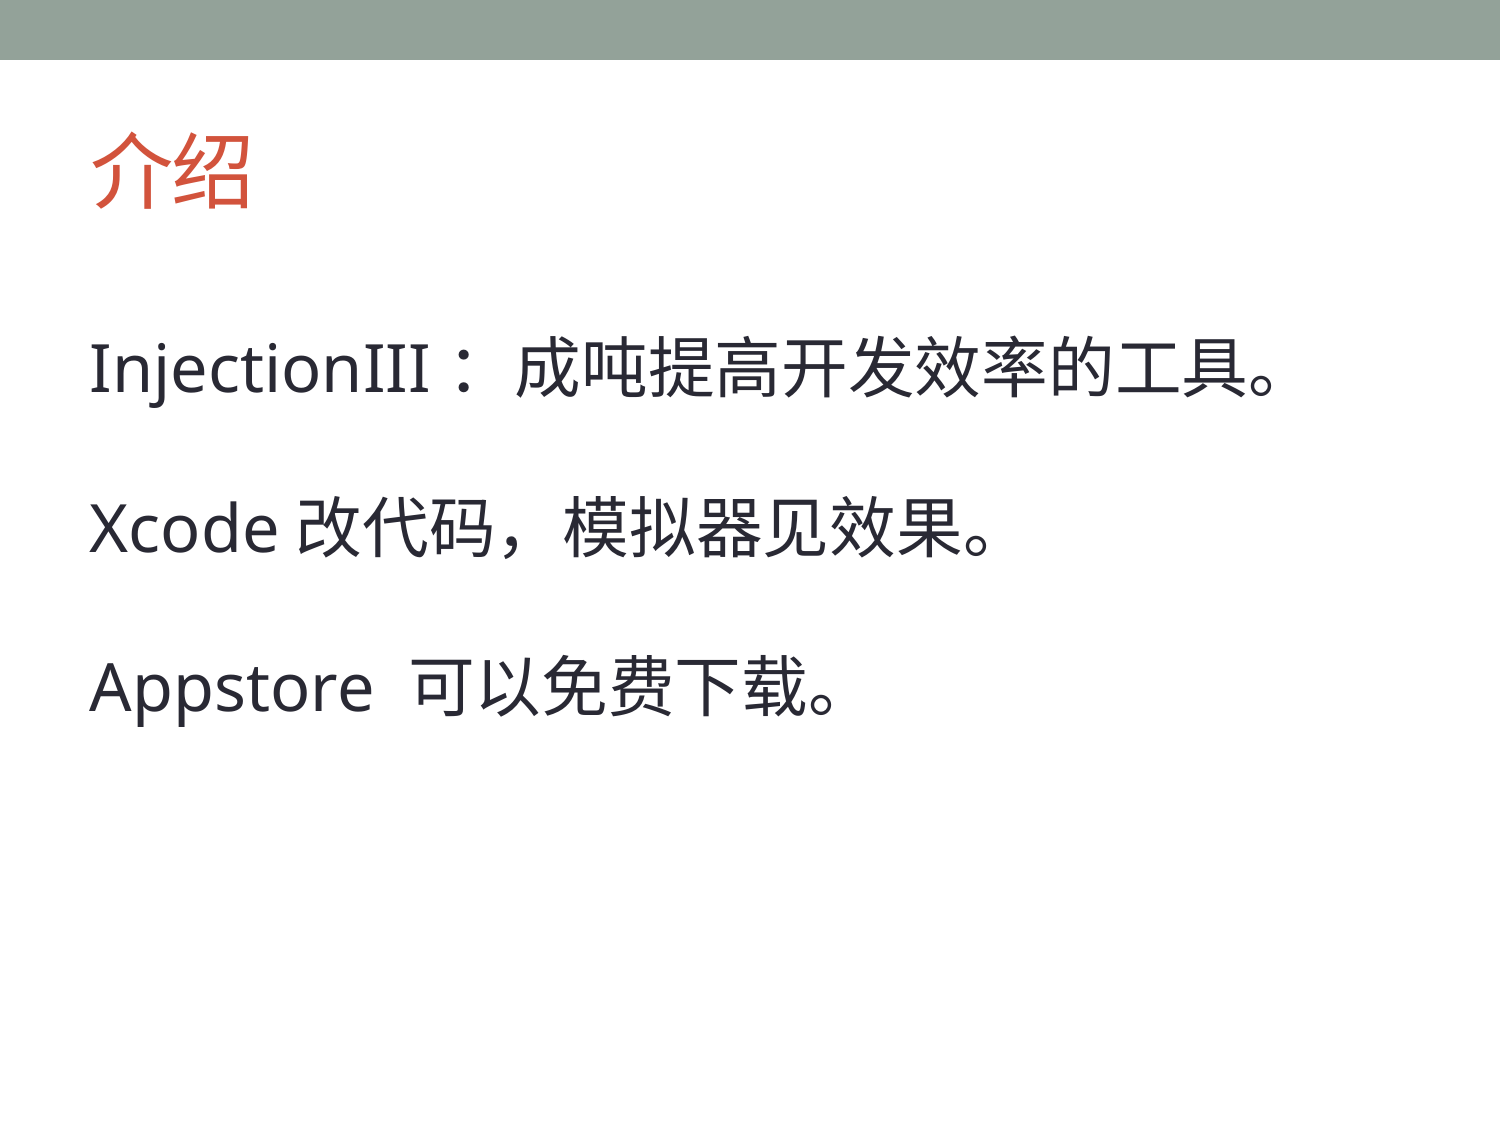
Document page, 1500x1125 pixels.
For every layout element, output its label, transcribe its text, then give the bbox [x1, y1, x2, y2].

text_box InjectionIII：成吨提高开发效率的工具。 Xcode改代码，模拟器见效果。 Appstore 可以免费下载。 [74, 318, 1425, 778]
title 介绍 [75, 87, 1425, 250]
